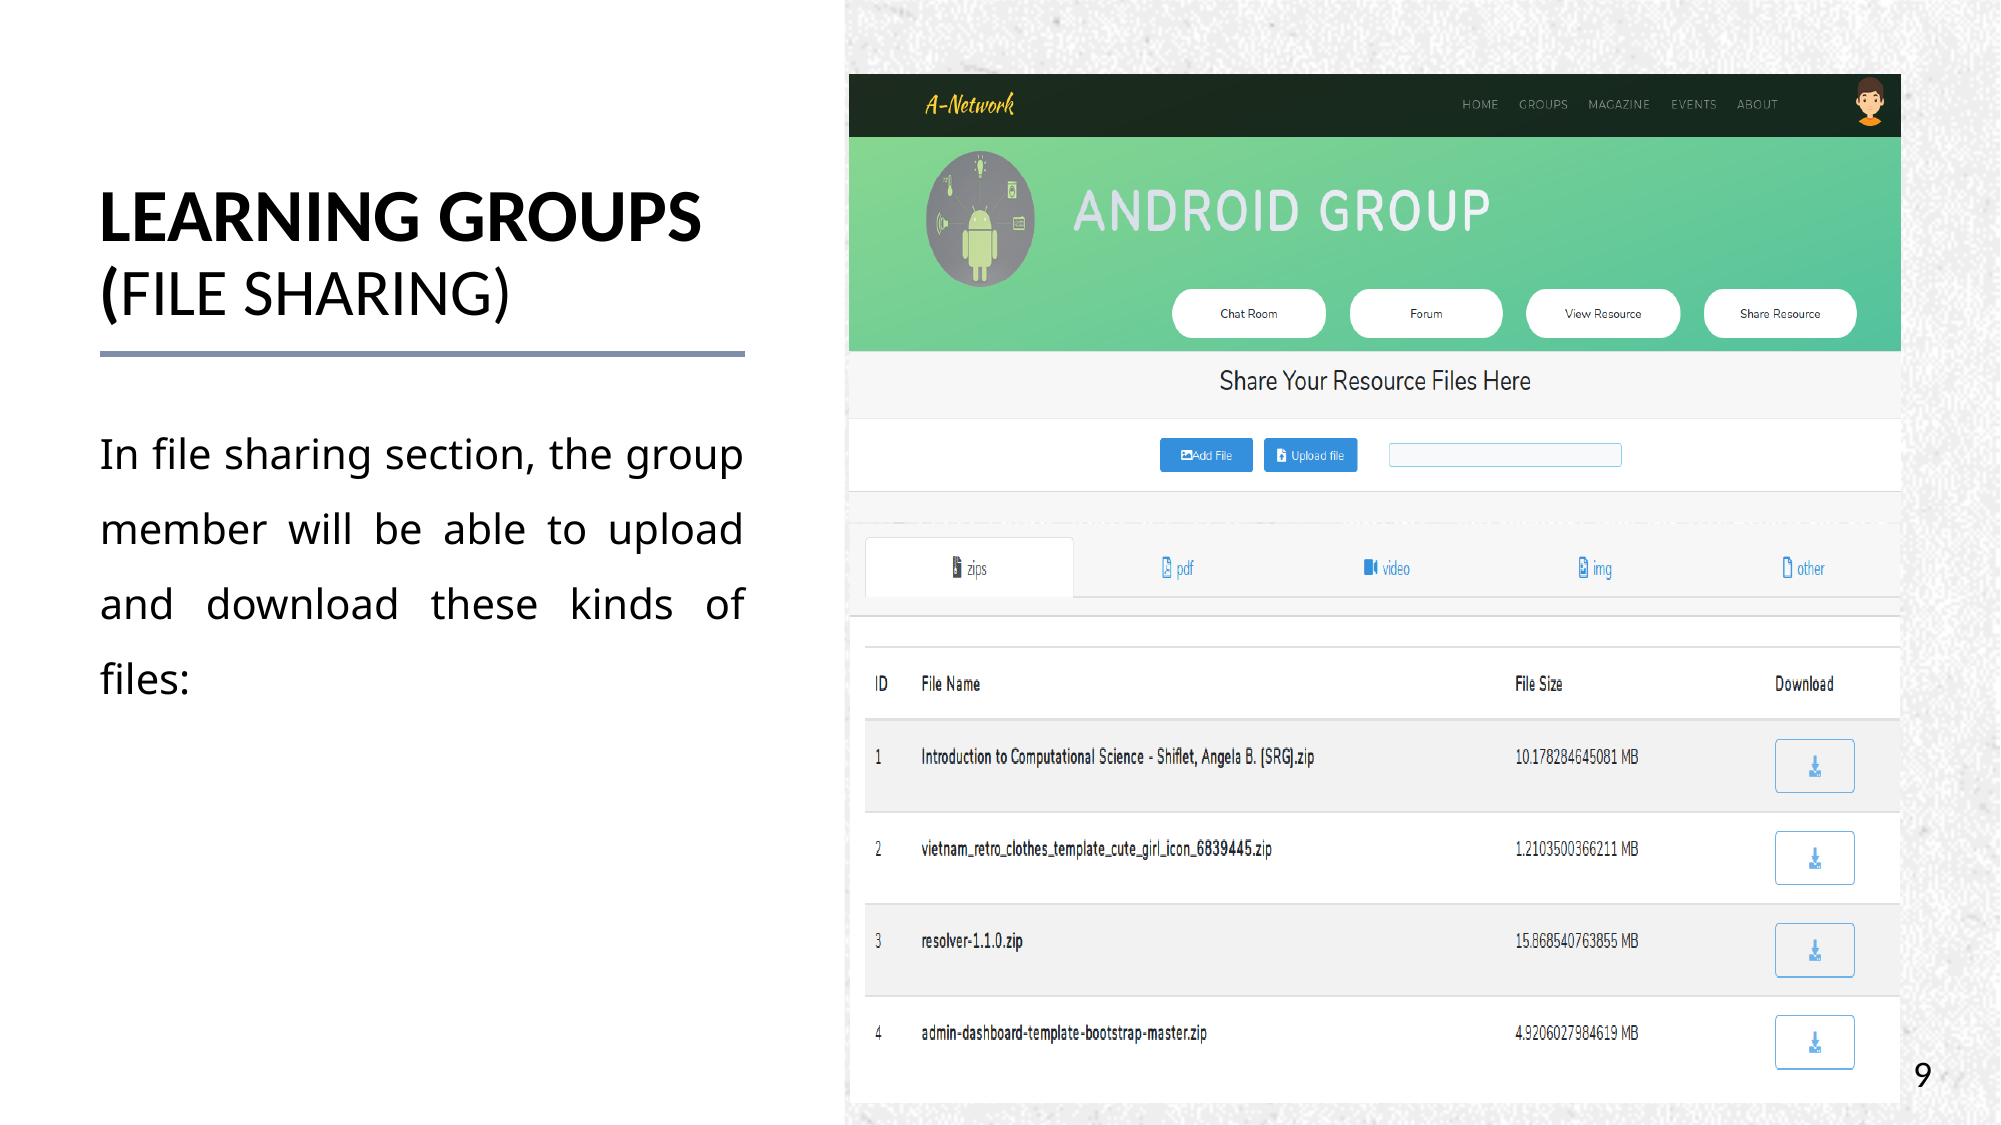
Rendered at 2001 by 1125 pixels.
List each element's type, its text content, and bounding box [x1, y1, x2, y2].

slide_number 9 [1901, 1042, 1947, 1103]
list In file sharing section, the group member will be able to upload and download these kinds of files: [99, 394, 745, 996]
picture [845, 0, 2000, 1125]
title Learning Groups (File Sharing) [99, 225, 745, 338]
